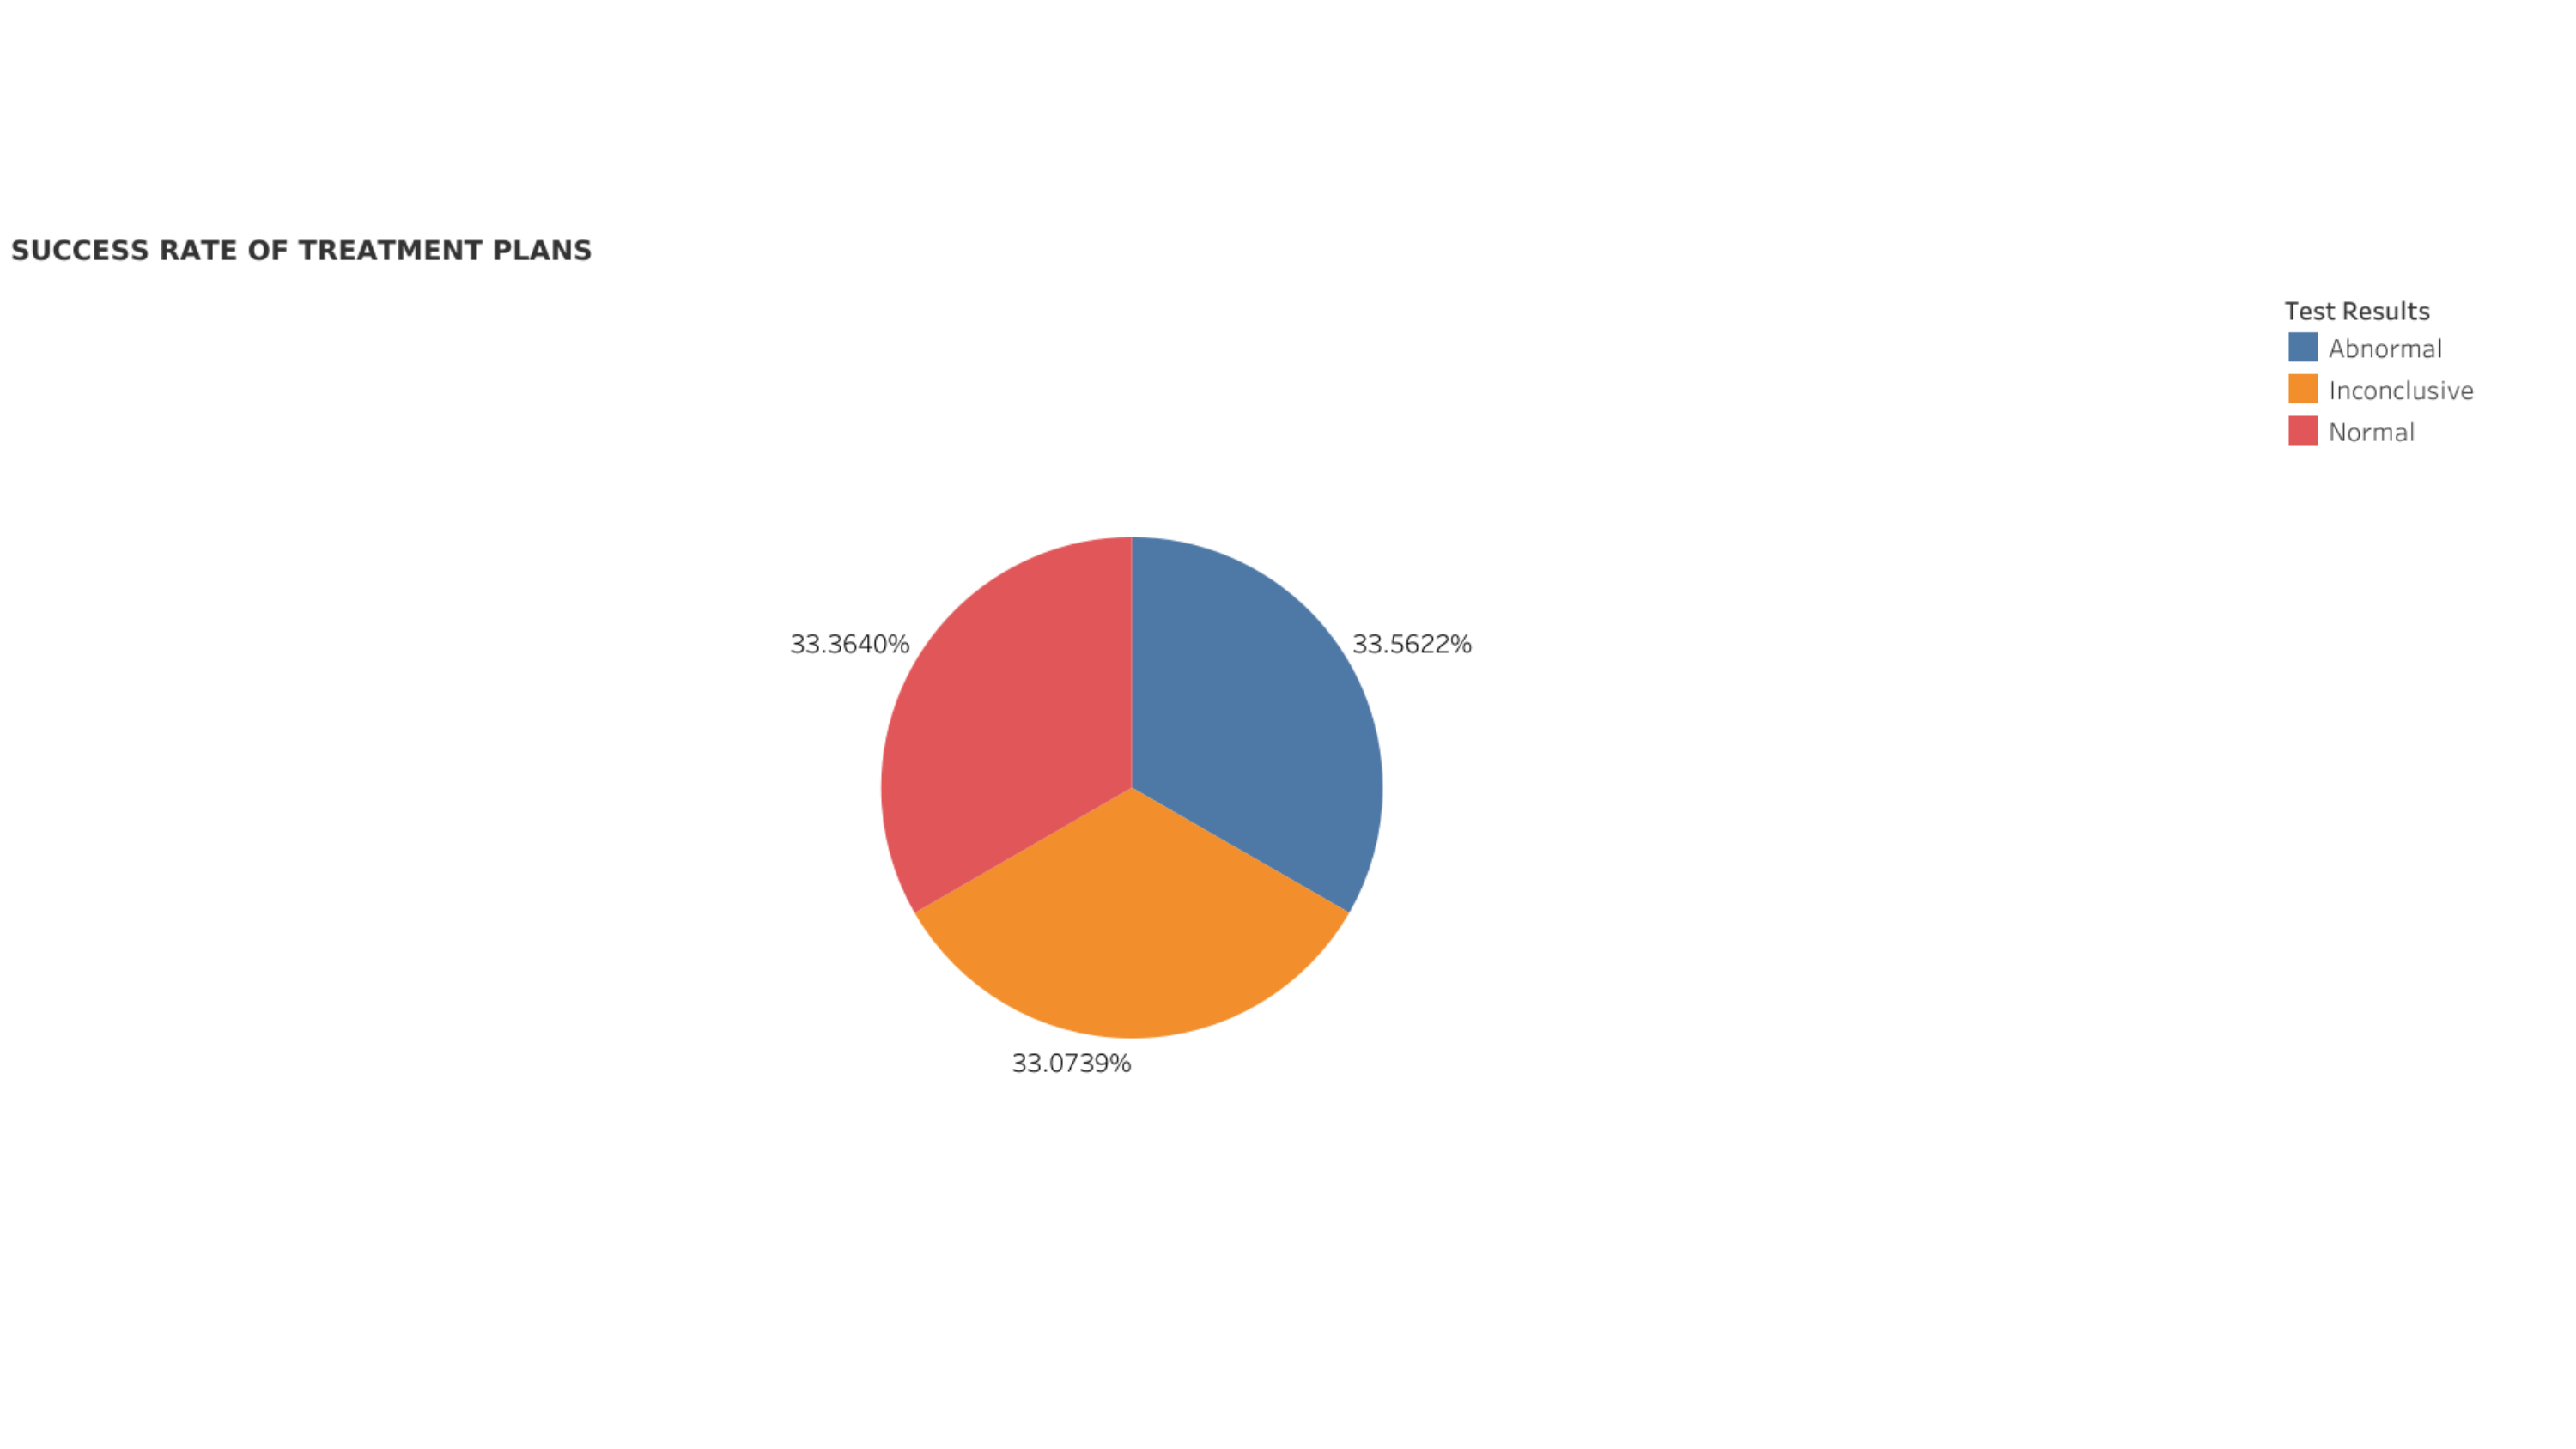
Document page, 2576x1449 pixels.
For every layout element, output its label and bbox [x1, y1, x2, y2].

picture [3, 219, 2576, 1290]
